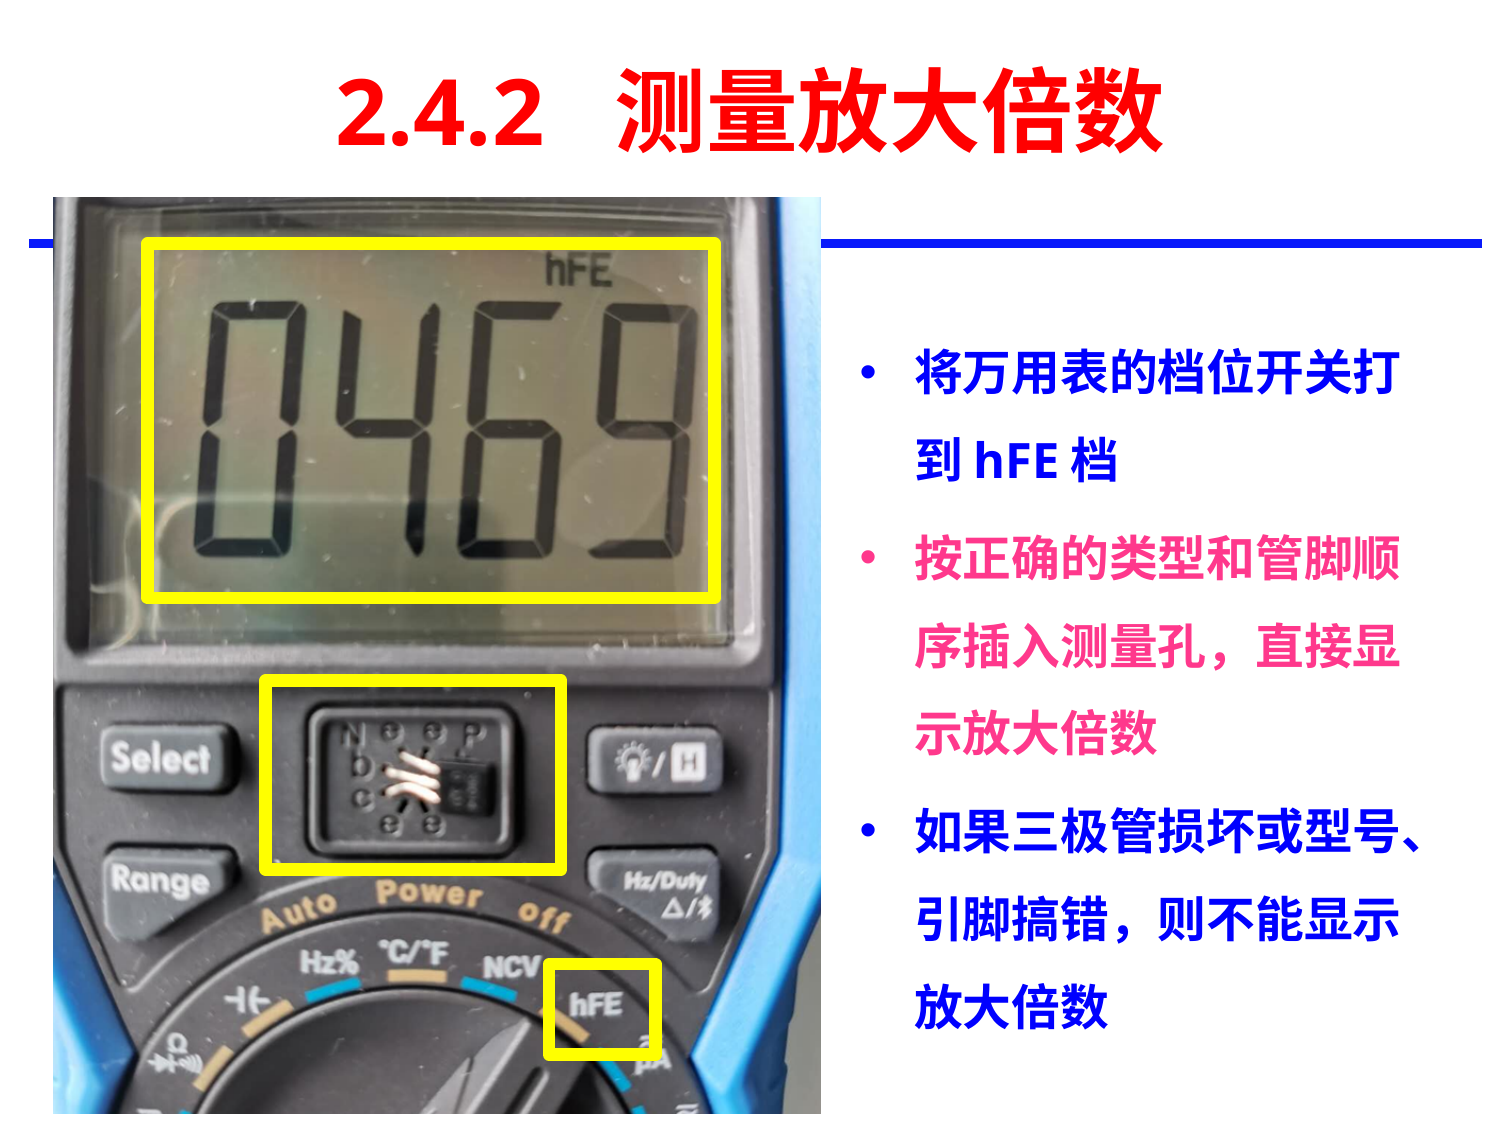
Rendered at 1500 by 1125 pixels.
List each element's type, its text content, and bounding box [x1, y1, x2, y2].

list 将万用表的档位开关打到hFE档 按正确的类型和管脚顺序插入测量孔，直接显示放大倍数 如果三极管损坏或型号、引脚搞错，则不能显示放大倍数 [844, 305, 1459, 1047]
picture [52, 197, 822, 1114]
title 2.4.2 测量放大倍数 [0, 0, 1500, 219]
